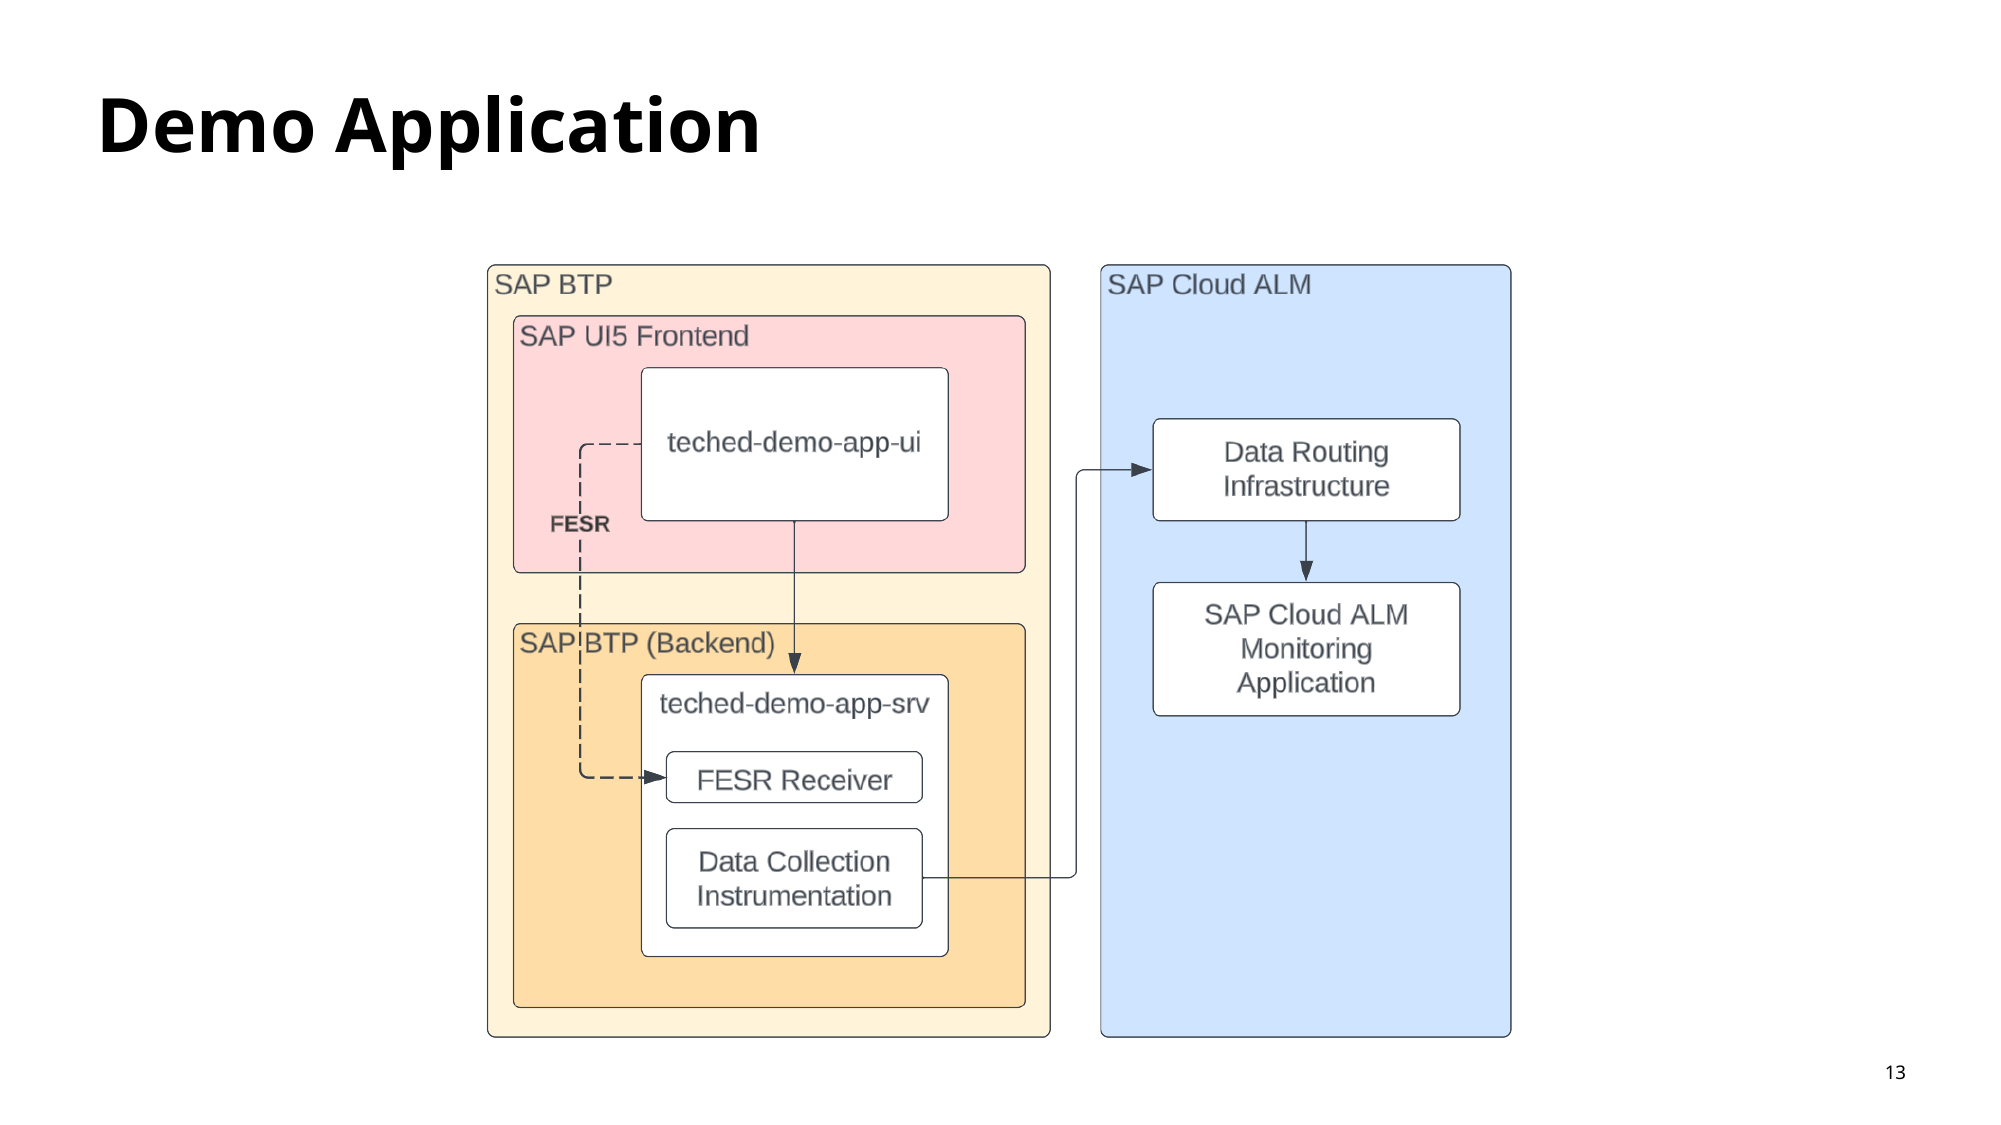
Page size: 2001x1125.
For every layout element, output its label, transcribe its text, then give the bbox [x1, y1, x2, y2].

title Demo Application [96, 77, 1904, 168]
picture [479, 256, 1521, 1043]
